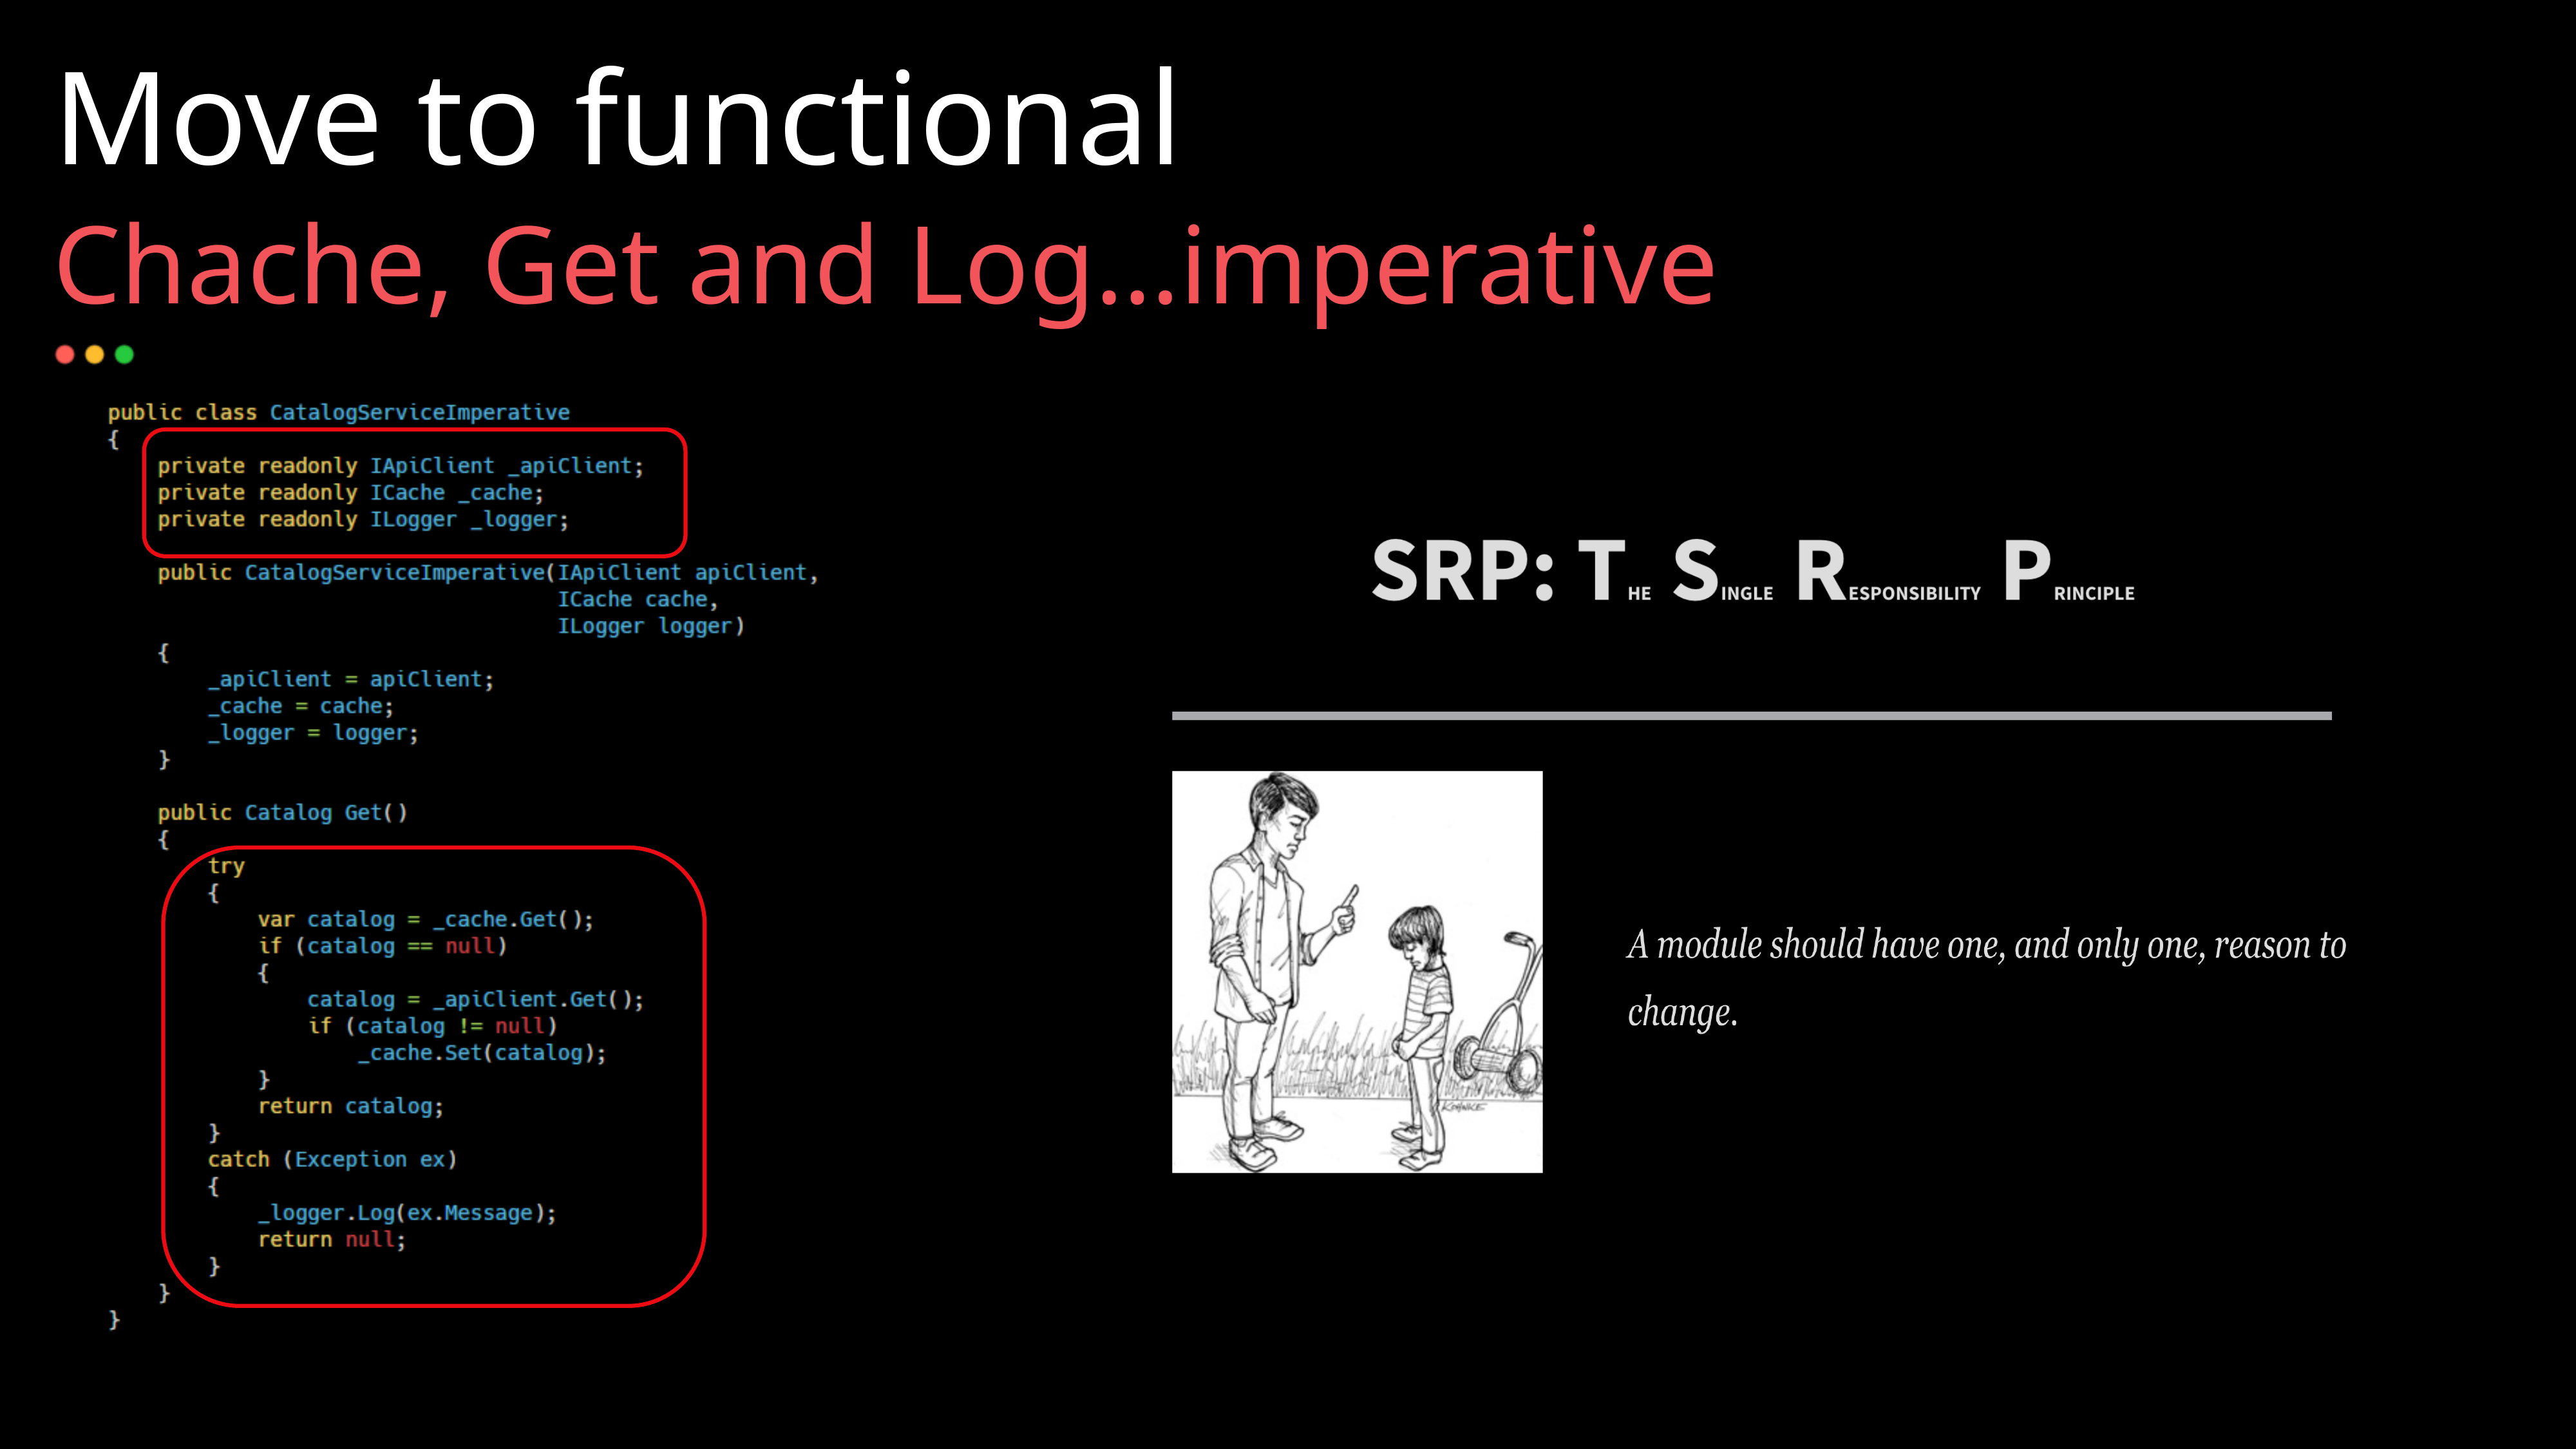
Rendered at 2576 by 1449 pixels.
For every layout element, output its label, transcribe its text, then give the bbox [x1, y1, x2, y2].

picture [1069, 489, 2432, 1206]
title Move to functional [43, 61, 2533, 205]
picture [43, 325, 911, 1358]
list Chache, Get and Log…imperative [43, 205, 2533, 298]
